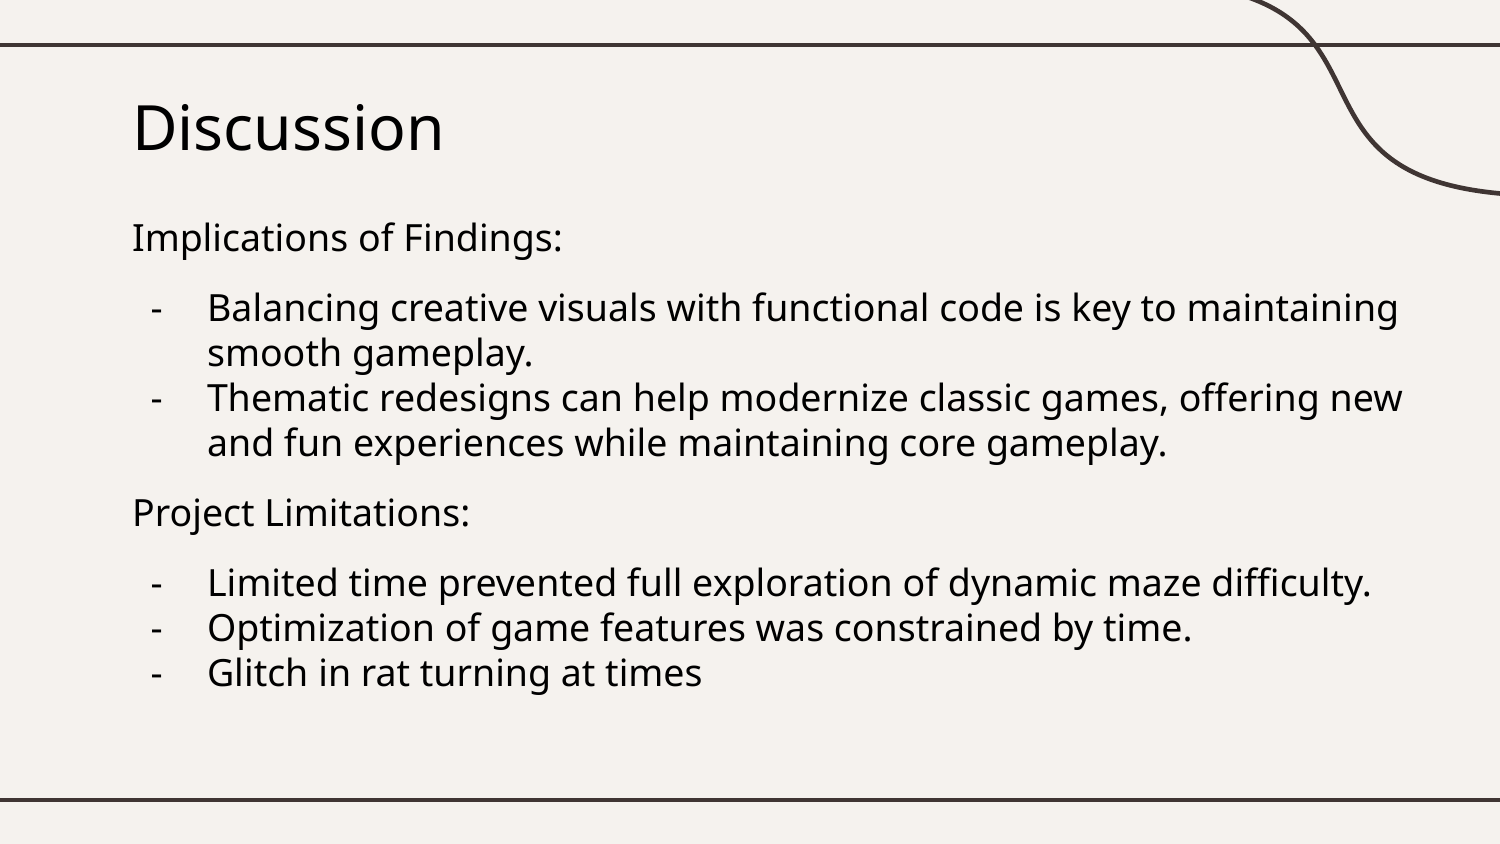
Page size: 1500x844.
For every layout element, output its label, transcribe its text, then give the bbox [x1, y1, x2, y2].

list Implications of Findings: Balancing creative visuals with functional code is key to maintaining smooth gameplay. Thematic redesigns can help modernize classic games, offering new and fun experiences while maintaining core gameplay. Project Limitations: Limited time prevented full exploration of dynamic maze difficulty. Optimization of game features was constrained by time. Glitch in rat turning at times [116, 199, 1460, 754]
title Discussion [116, 72, 1051, 167]
